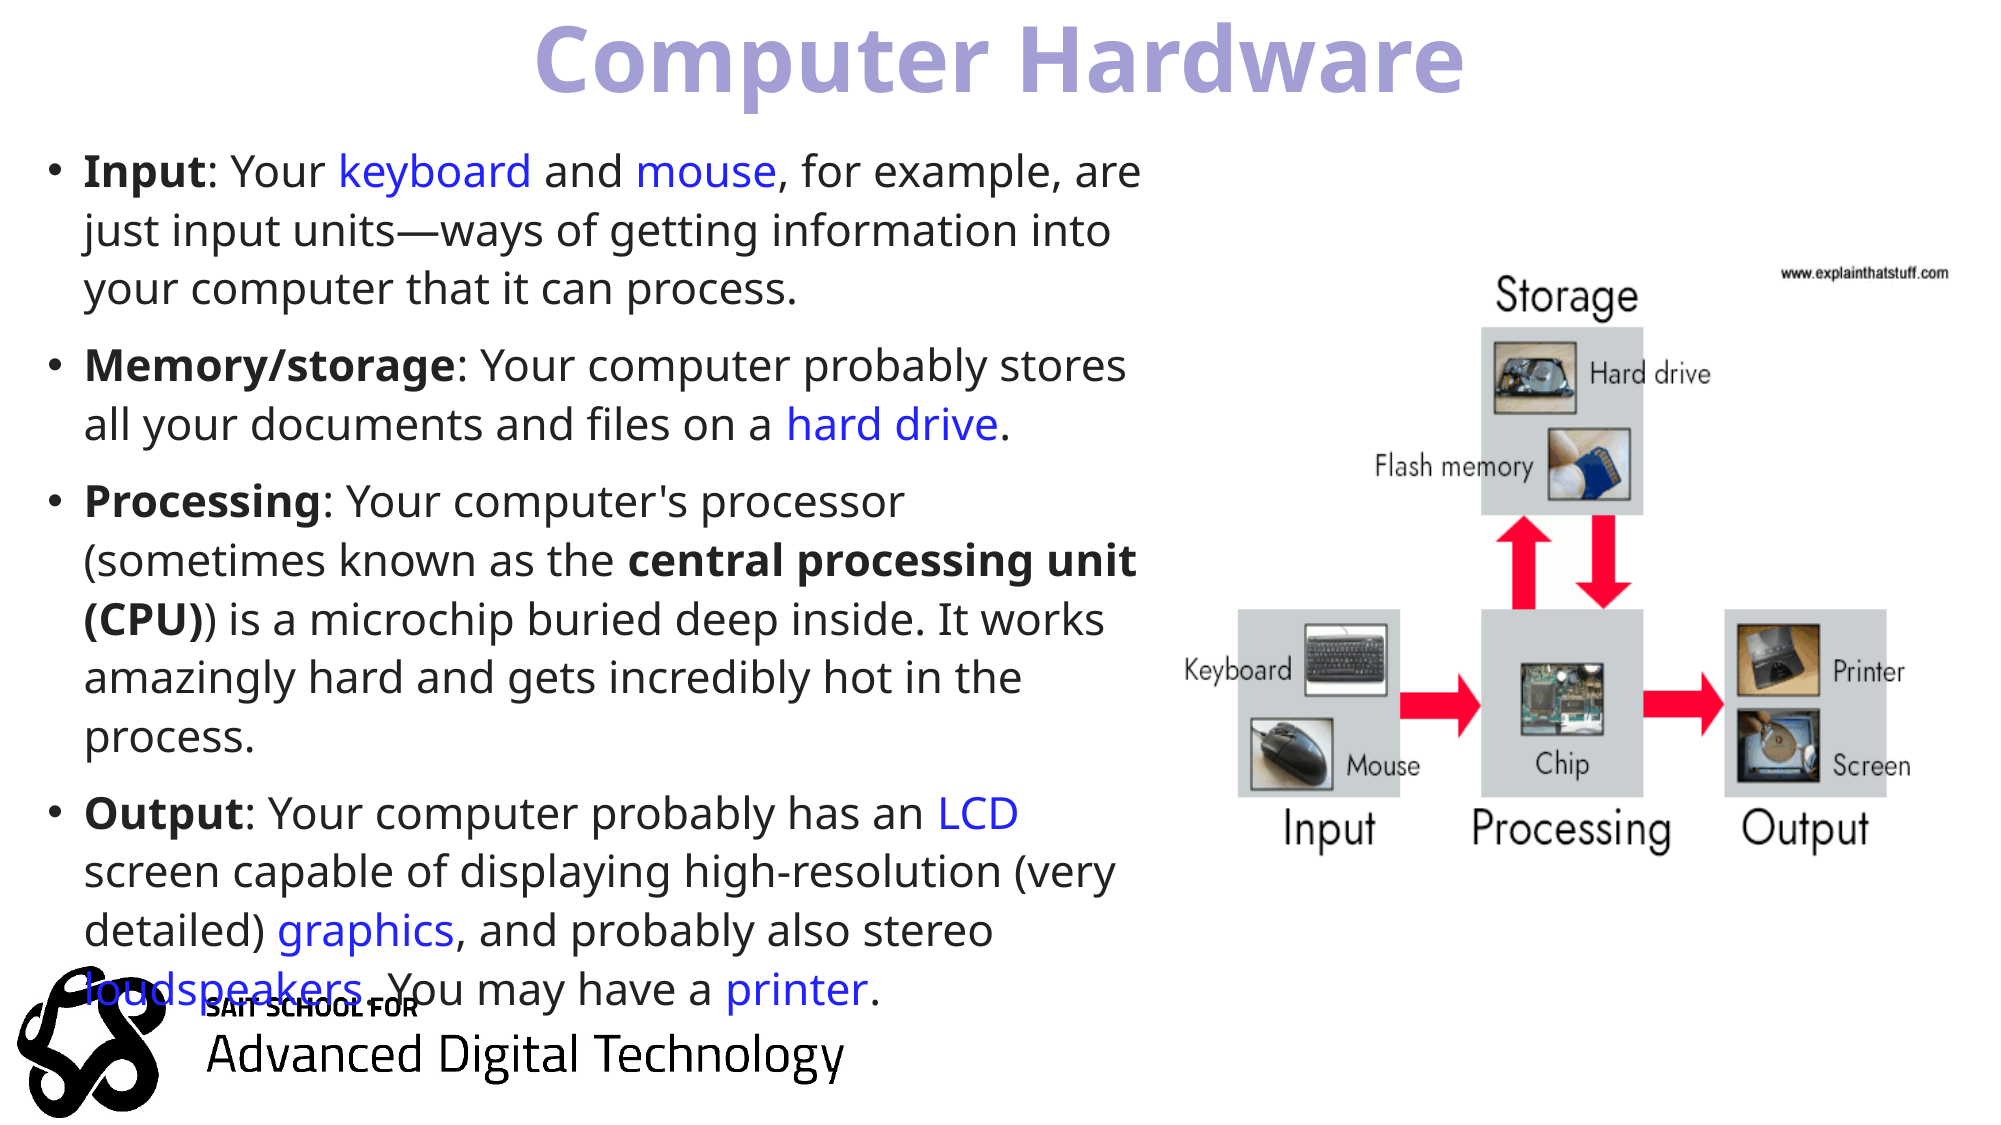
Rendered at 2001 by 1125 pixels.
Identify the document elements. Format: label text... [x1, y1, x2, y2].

text_box Input: Your keyboard and mouse, for example, are just input units—ways of getting information into your computer that it can process. Memory/storage: Your computer probably stores all your documents and files on a hard drive. Processing: Your computer's processor (sometimes known as the central processing unit (CPU)) is a microchip buried deep inside. It works amazingly hard and gets incredibly hot in the process. Output: Your computer probably has an LCD screen capable of displaying high-resolution (very detailed) graphics, and probably also stereo loudspeakers. You may have a printer. [32, 130, 1170, 1028]
picture [17, 966, 844, 1118]
picture [1157, 248, 1968, 876]
title Computer Hardware [0, 0, 2000, 126]
